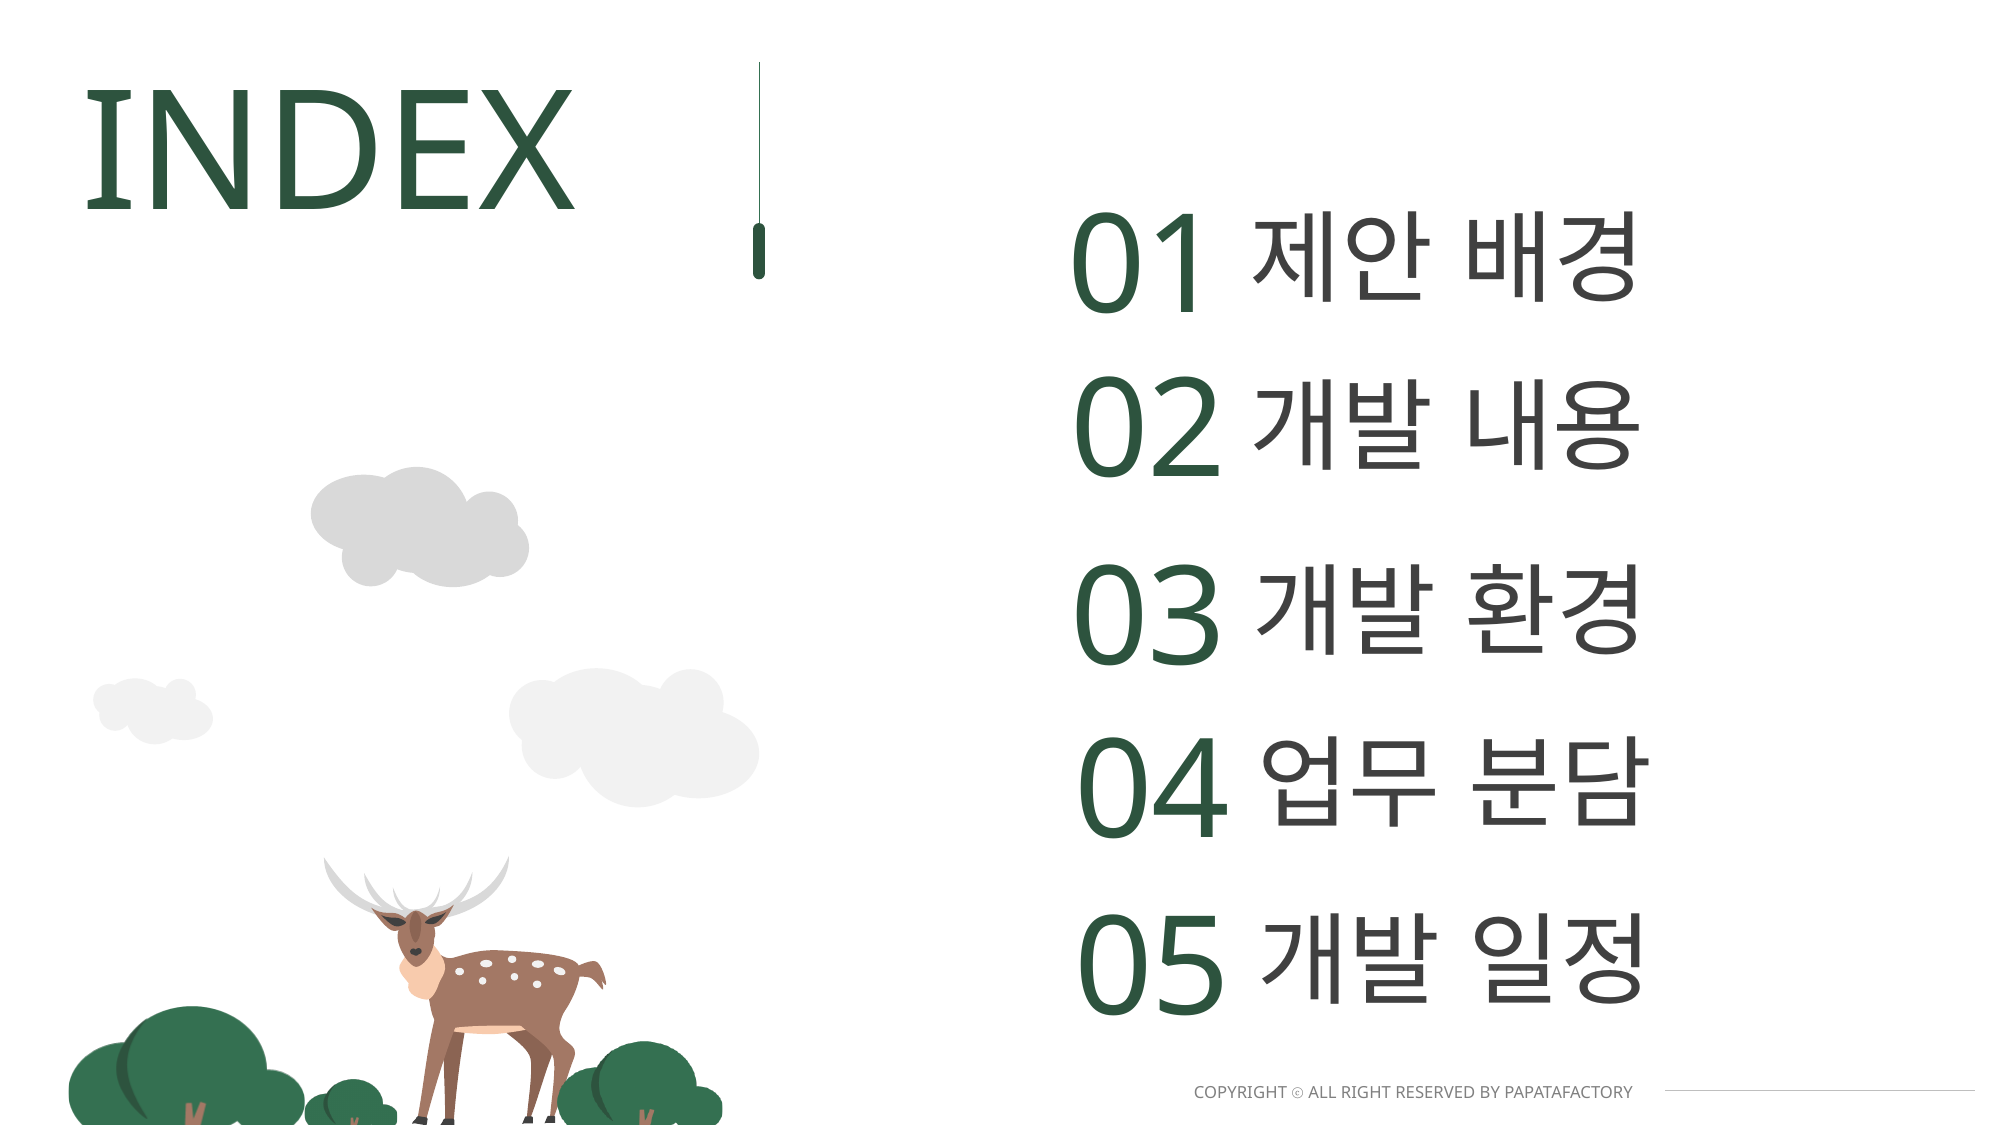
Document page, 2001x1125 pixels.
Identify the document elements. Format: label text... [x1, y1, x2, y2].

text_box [1552, 1052, 1588, 1125]
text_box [68, 466, 760, 1125]
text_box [1062, 869, 1787, 1052]
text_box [1055, 167, 1780, 350]
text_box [1058, 331, 1779, 513]
text_box INDEX [66, 35, 729, 251]
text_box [1058, 519, 1783, 702]
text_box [1062, 692, 1787, 869]
